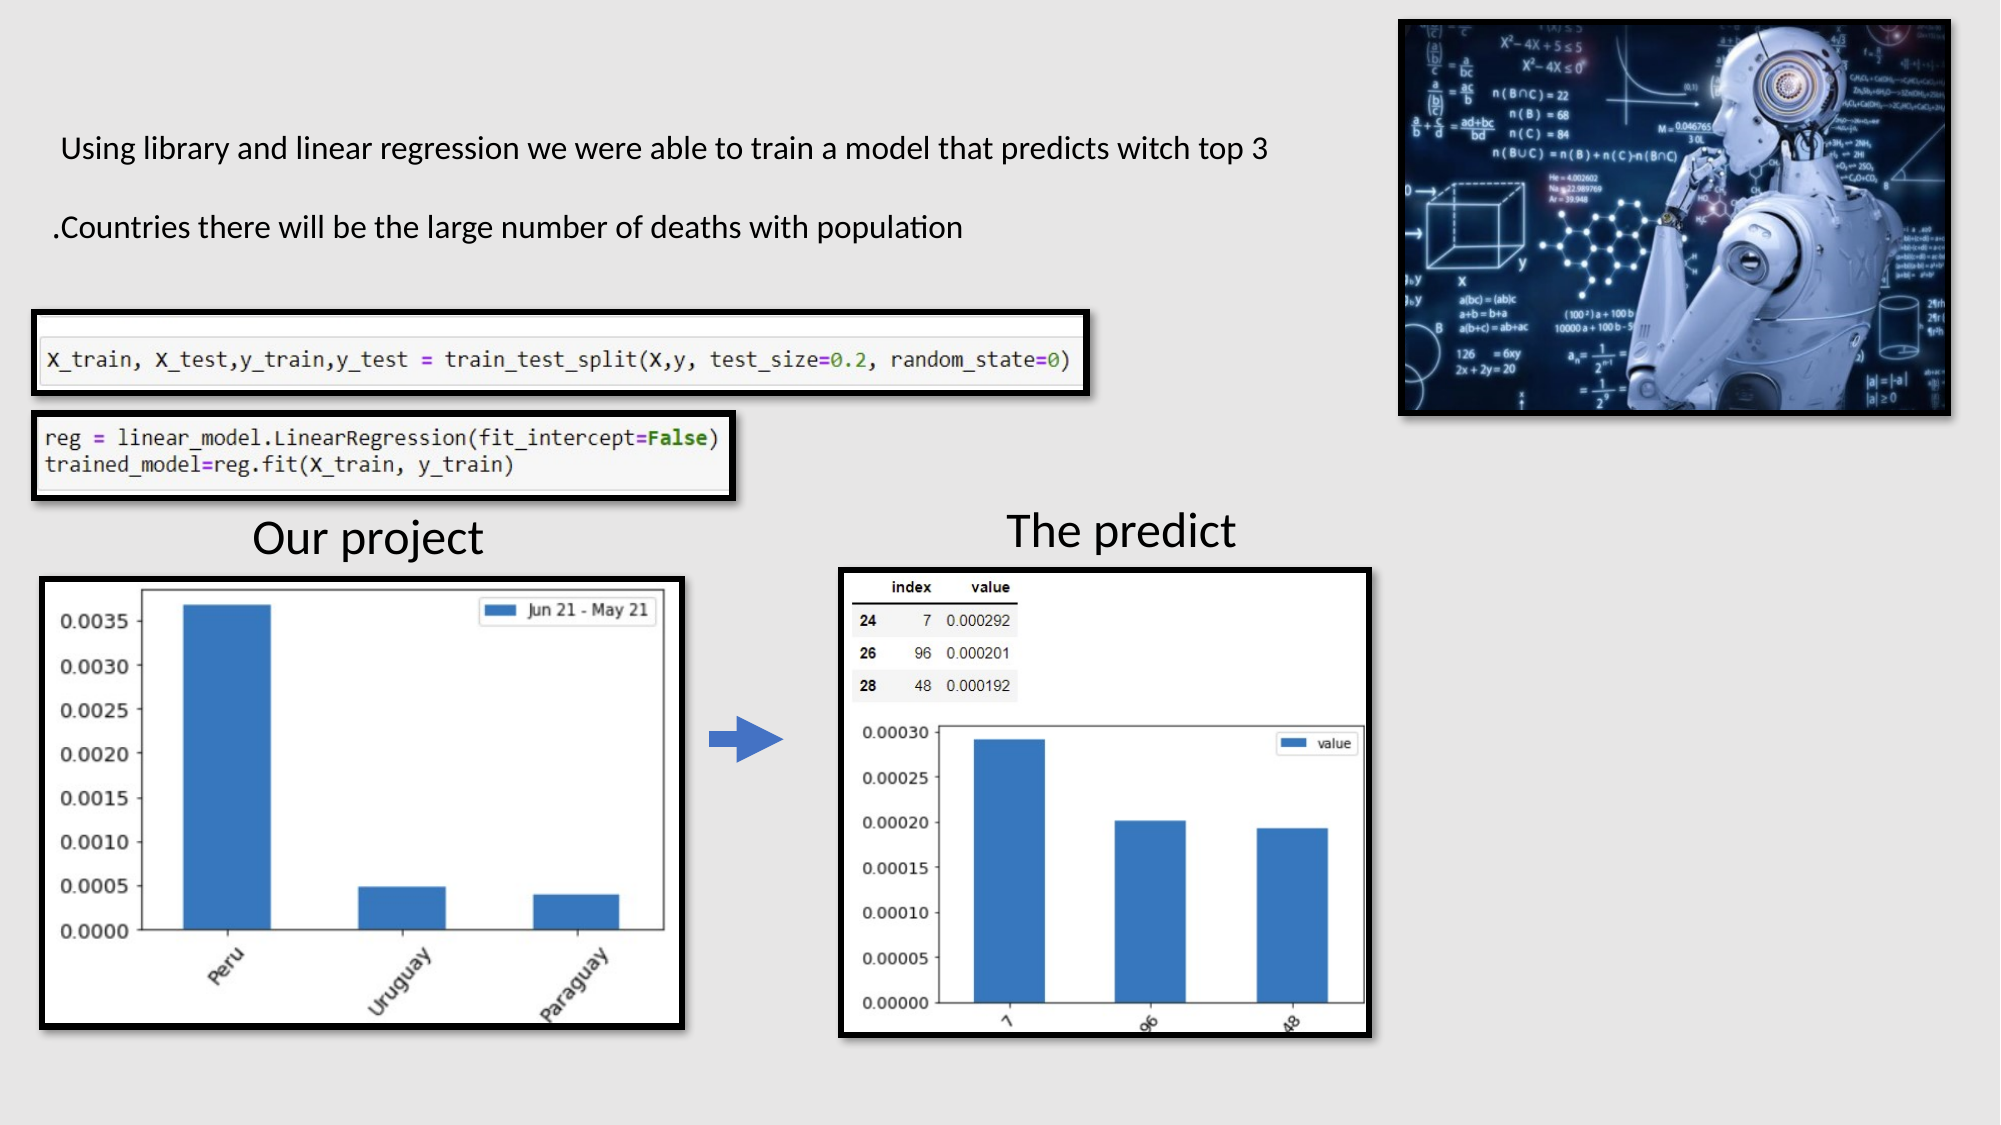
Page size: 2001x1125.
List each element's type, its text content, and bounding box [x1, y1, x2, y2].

text_box The predict [978, 496, 1329, 573]
picture [36, 315, 1084, 391]
text_box Using library and linear regression we were able to train a model that predicts witch top 3 Countries there will be the large number of deaths with population. [36, 78, 1397, 254]
picture [44, 582, 679, 1024]
picture [844, 573, 1366, 1033]
picture [1404, 25, 1945, 410]
subtitle Our project [237, 512, 587, 582]
picture [36, 416, 730, 496]
